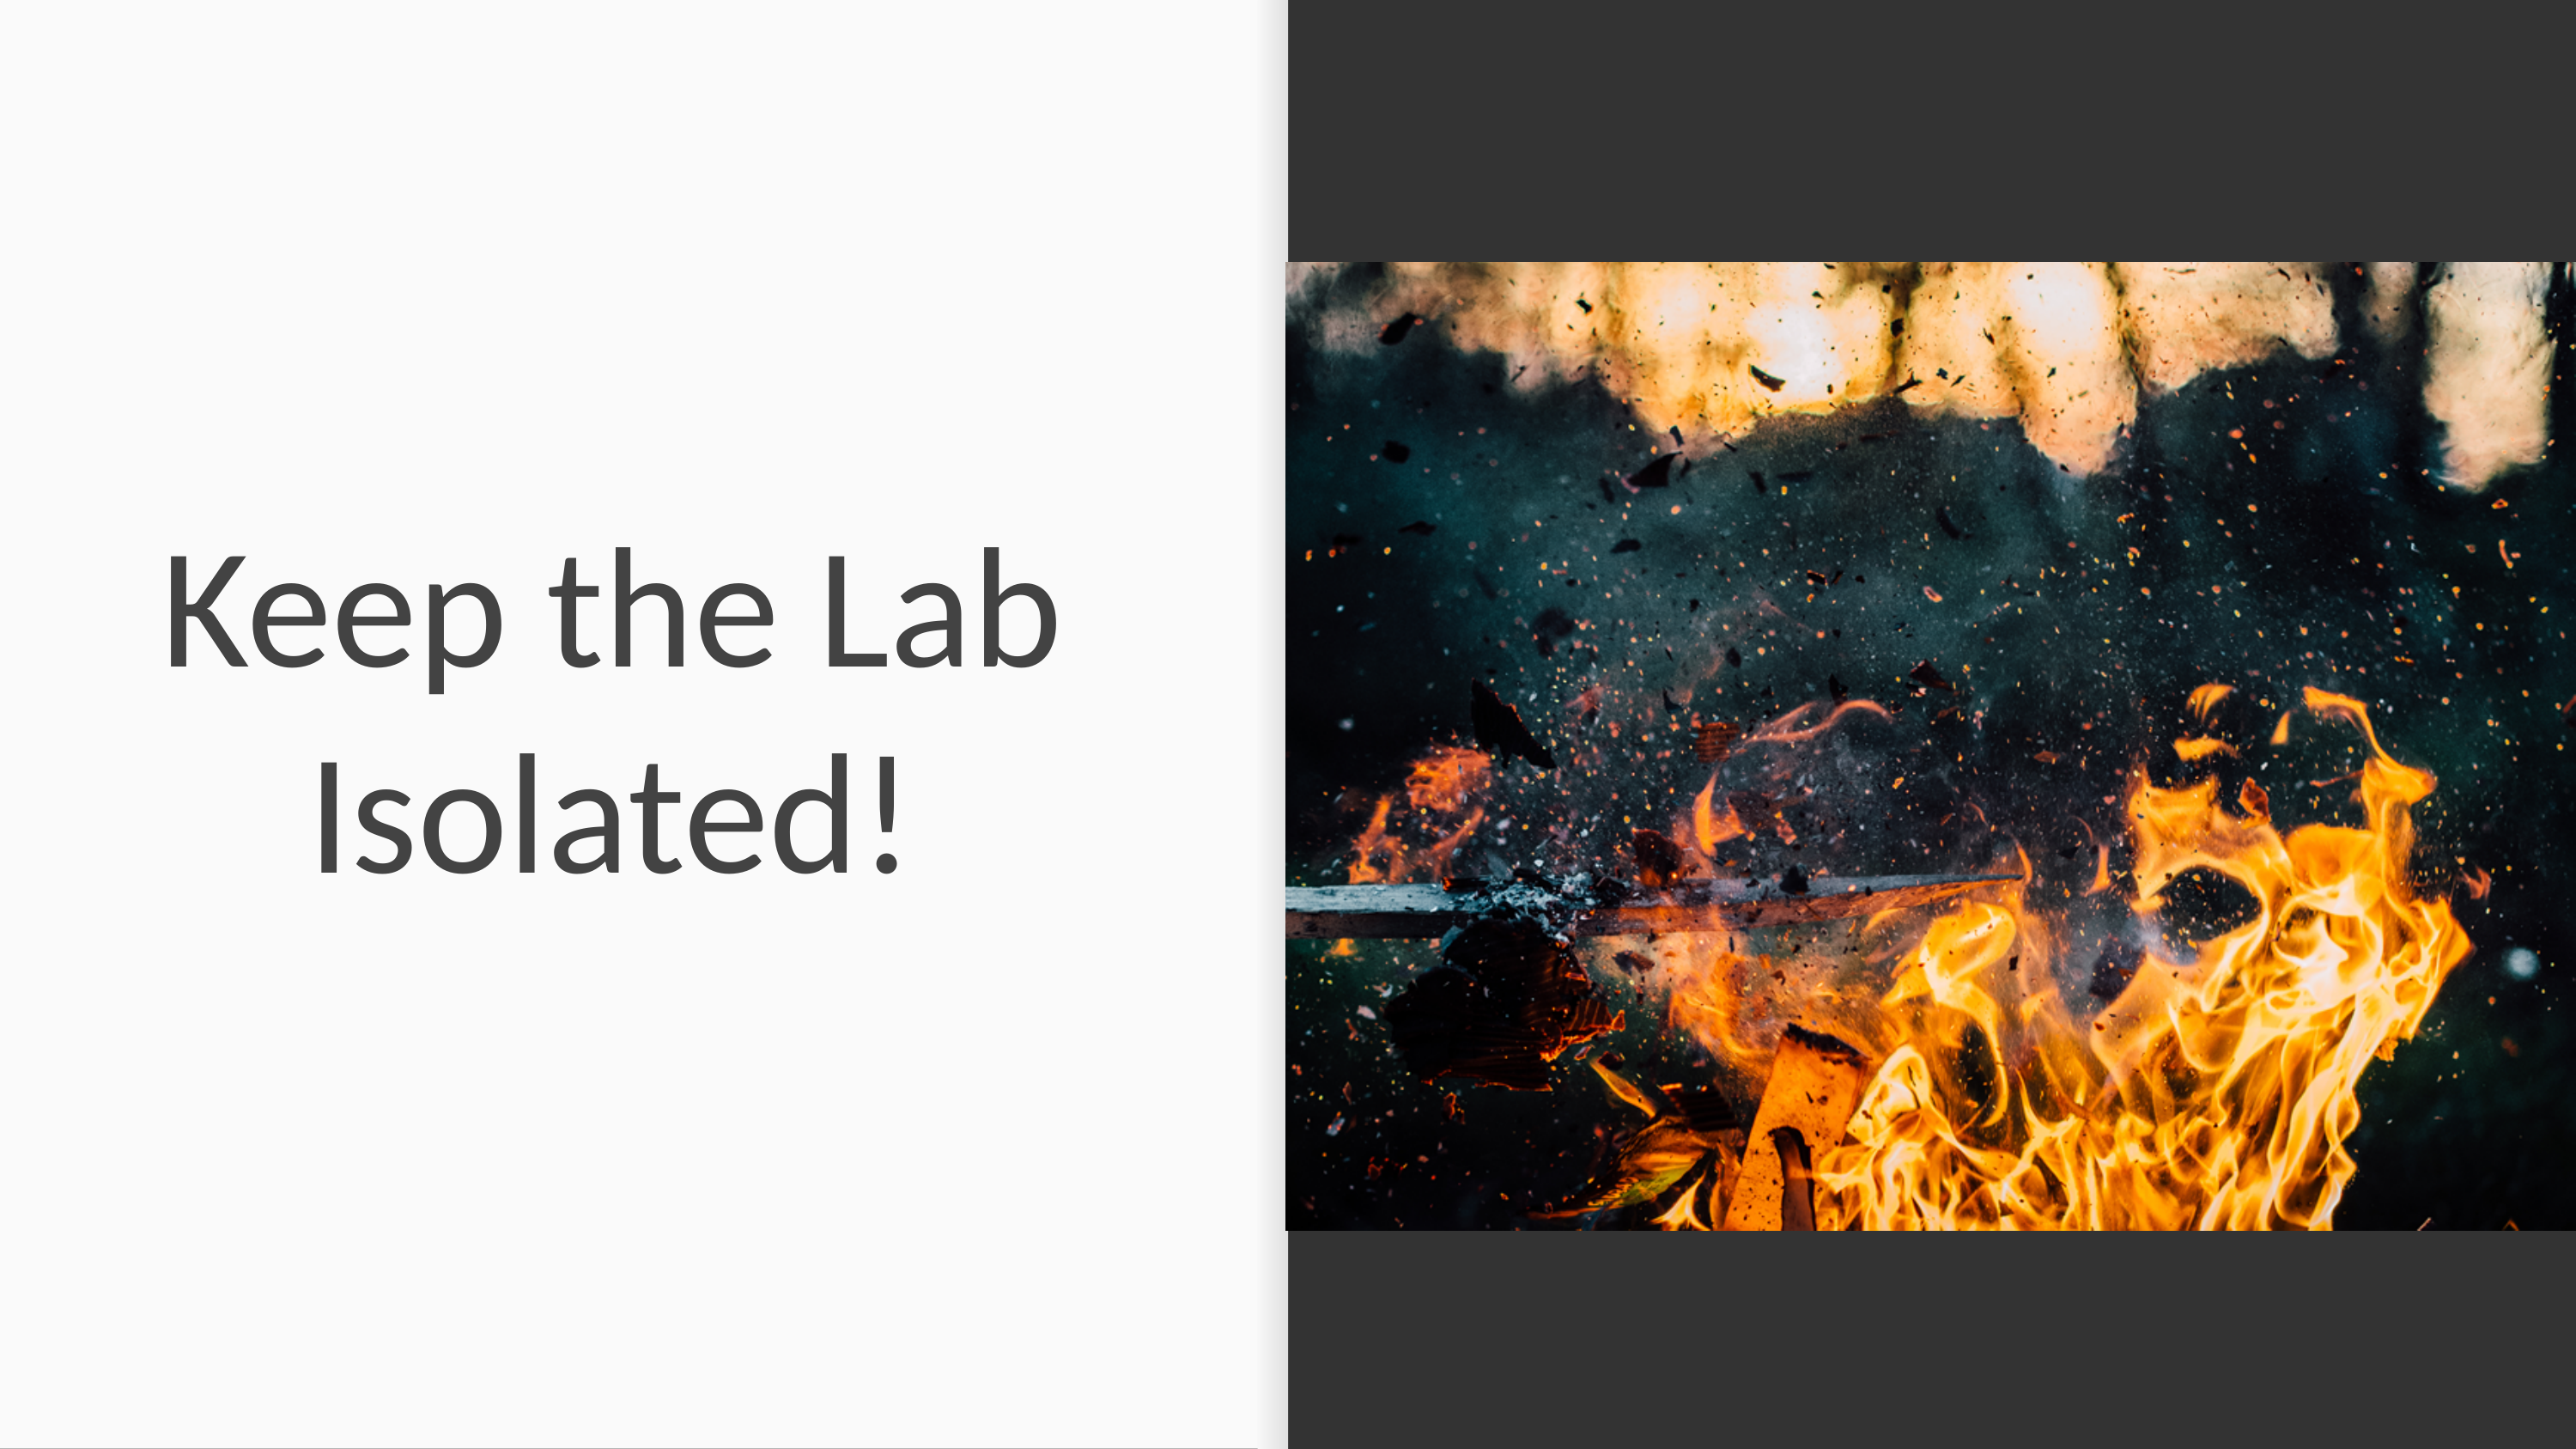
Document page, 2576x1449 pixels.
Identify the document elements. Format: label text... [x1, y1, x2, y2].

title Keep the Lab Isolated! [42, 515, 1182, 934]
picture [1285, 261, 2576, 1231]
